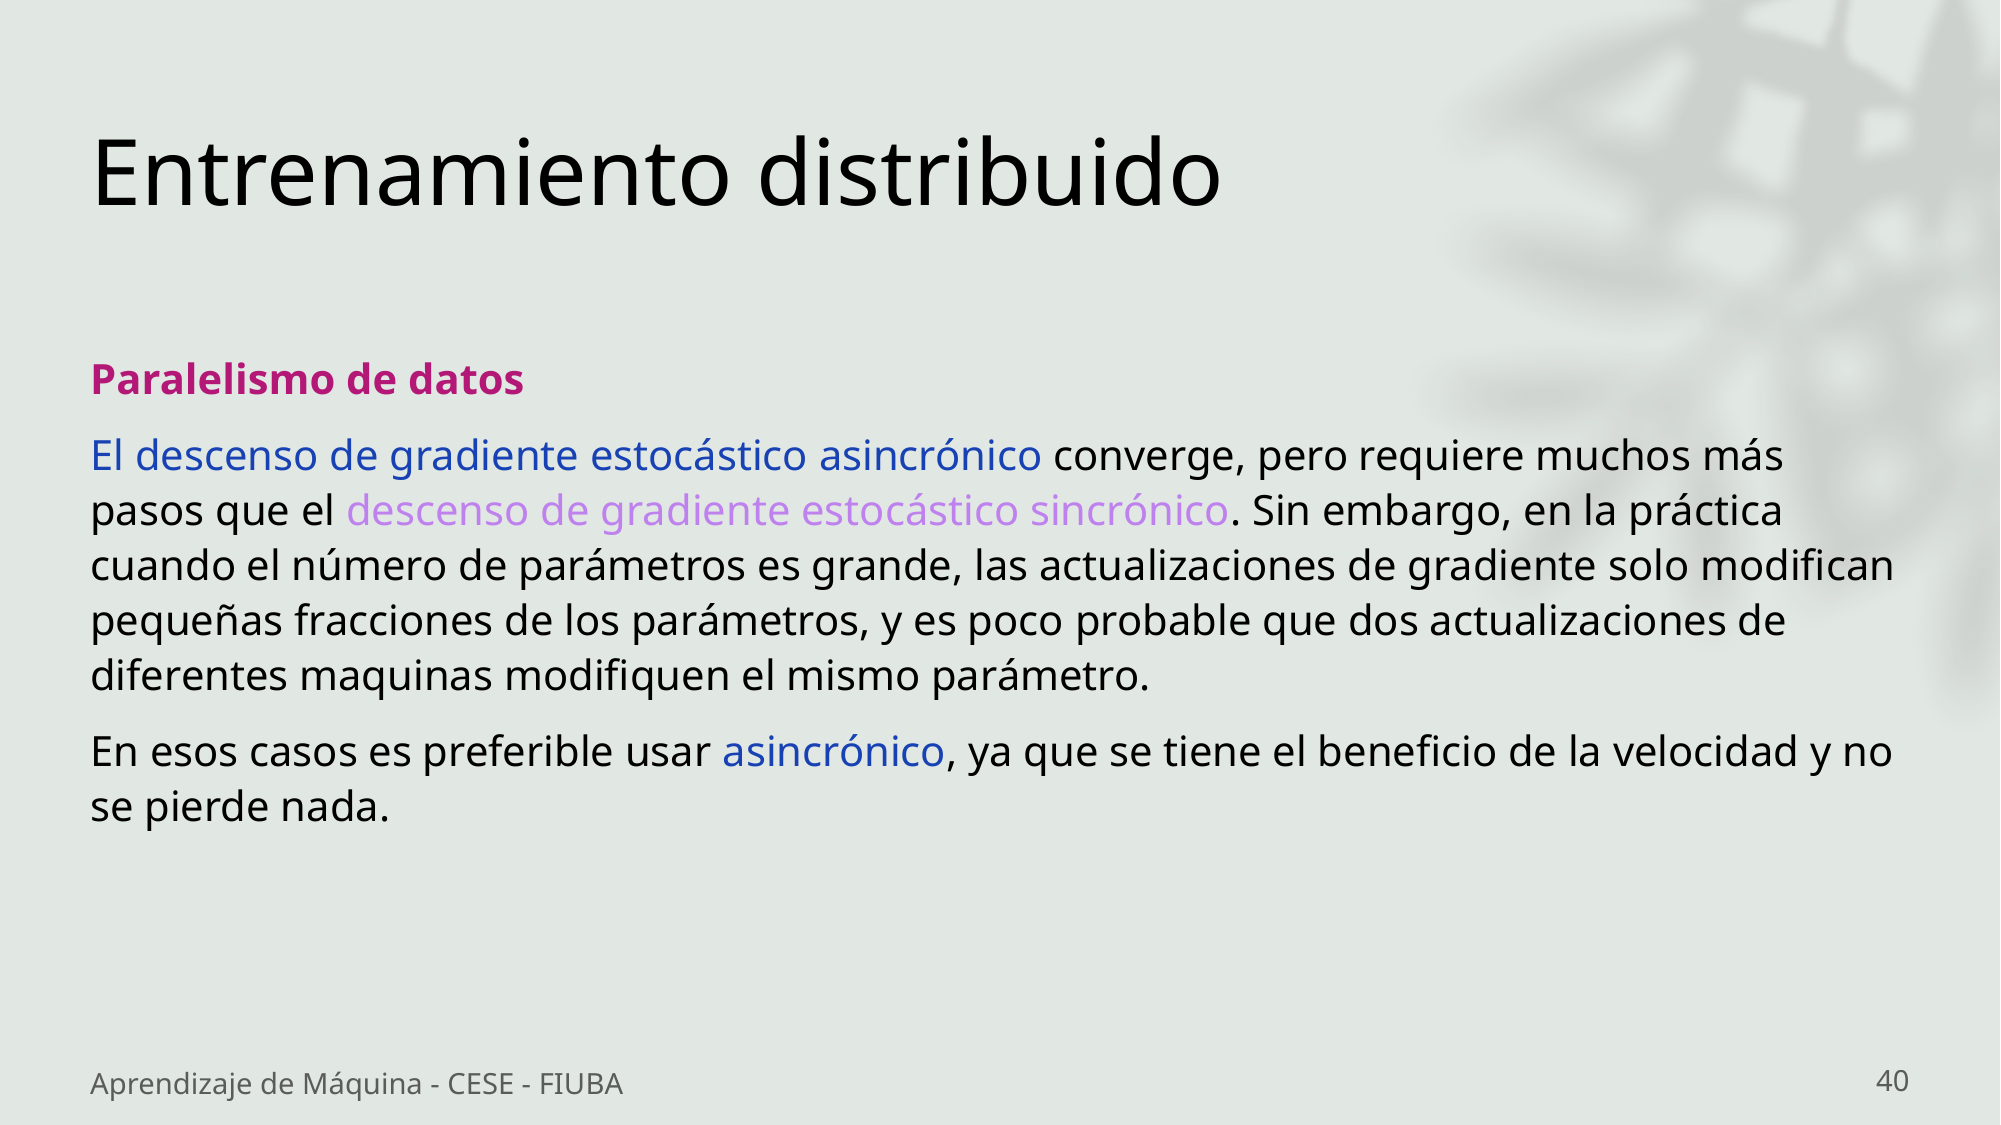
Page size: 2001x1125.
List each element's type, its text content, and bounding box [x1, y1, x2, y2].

slide_number 40 [1474, 1052, 1925, 1113]
footer Aprendizaje de Máquina - CESE - FIUBA [75, 1052, 751, 1113]
list Paralelismo de datos El descenso de gradiente estocástico asincrónico converge, pero requiere muchos más pasos que el descenso de gradiente estocástico sincrónico. Sin embargo, en la práctica cuando el número de parámetros es grande, las actualizaciones de gradiente solo modifican pequeñas fracciones de los parámetros, y es poco probable que dos actualizaciones de diferentes maquinas modifiquen el mismo parámetro. En esos casos es preferible usar asincrónico, ya que se tiene el beneficio de la velocidad y no se pierde nada. [75, 340, 1925, 1009]
title Entrenamiento distribuido [75, 60, 1863, 278]
